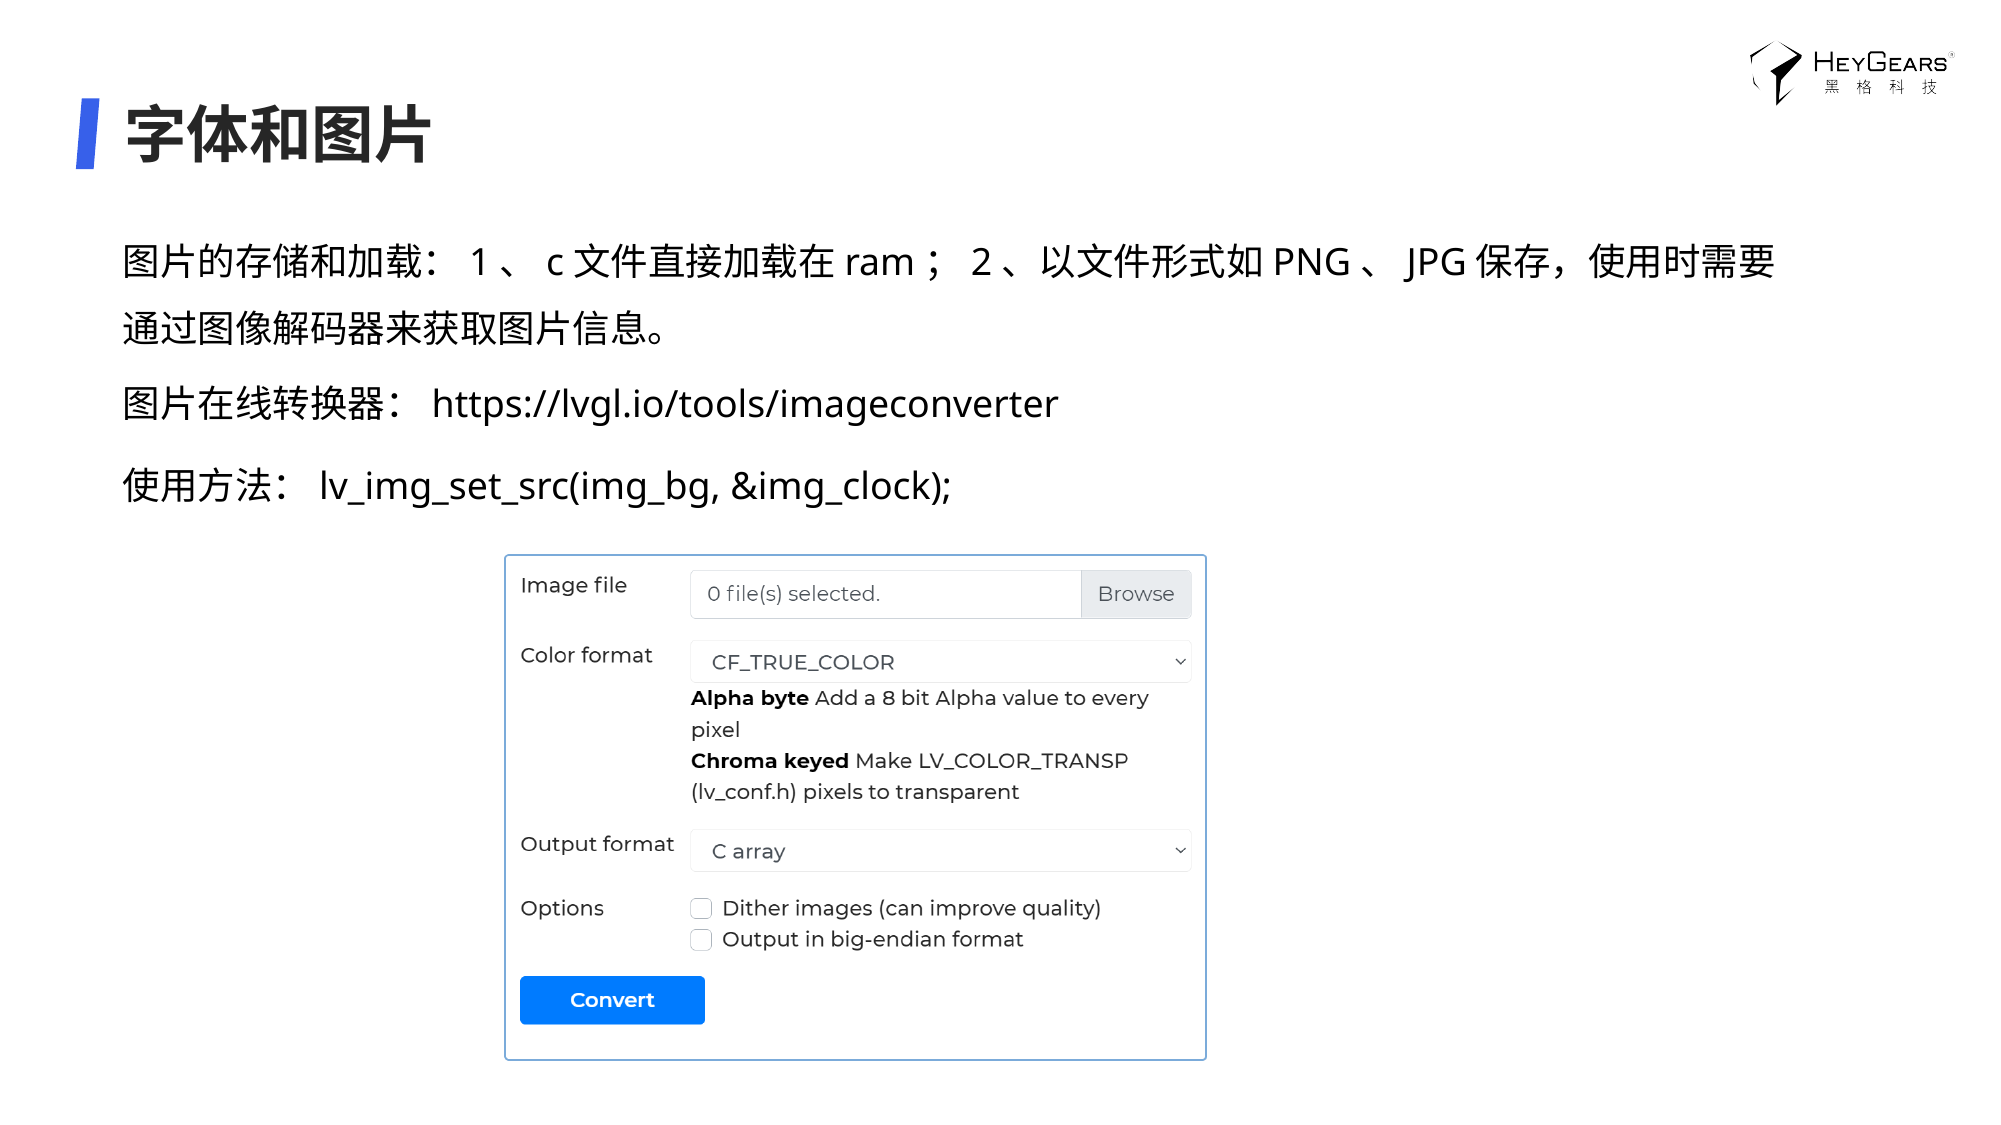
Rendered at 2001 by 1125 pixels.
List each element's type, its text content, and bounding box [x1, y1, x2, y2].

text_box [74, 97, 101, 171]
picture [453, 520, 1238, 1069]
text_box 使用方法：lv_img_set_src(img_bg, &img_clock); [107, 431, 1828, 514]
text_box 图片的存储和加载：1、c文件直接加载在ram；2、以文件形式如PNG、JPG保存，使用时需要通过图像解码器来获取图片信息。 [107, 208, 1828, 350]
text_box 图片在线转换器：https://lvgl.io/tools/imageconverter [107, 350, 1828, 431]
picture [1750, 40, 1955, 106]
text_box 字体和图片 [109, 87, 452, 178]
